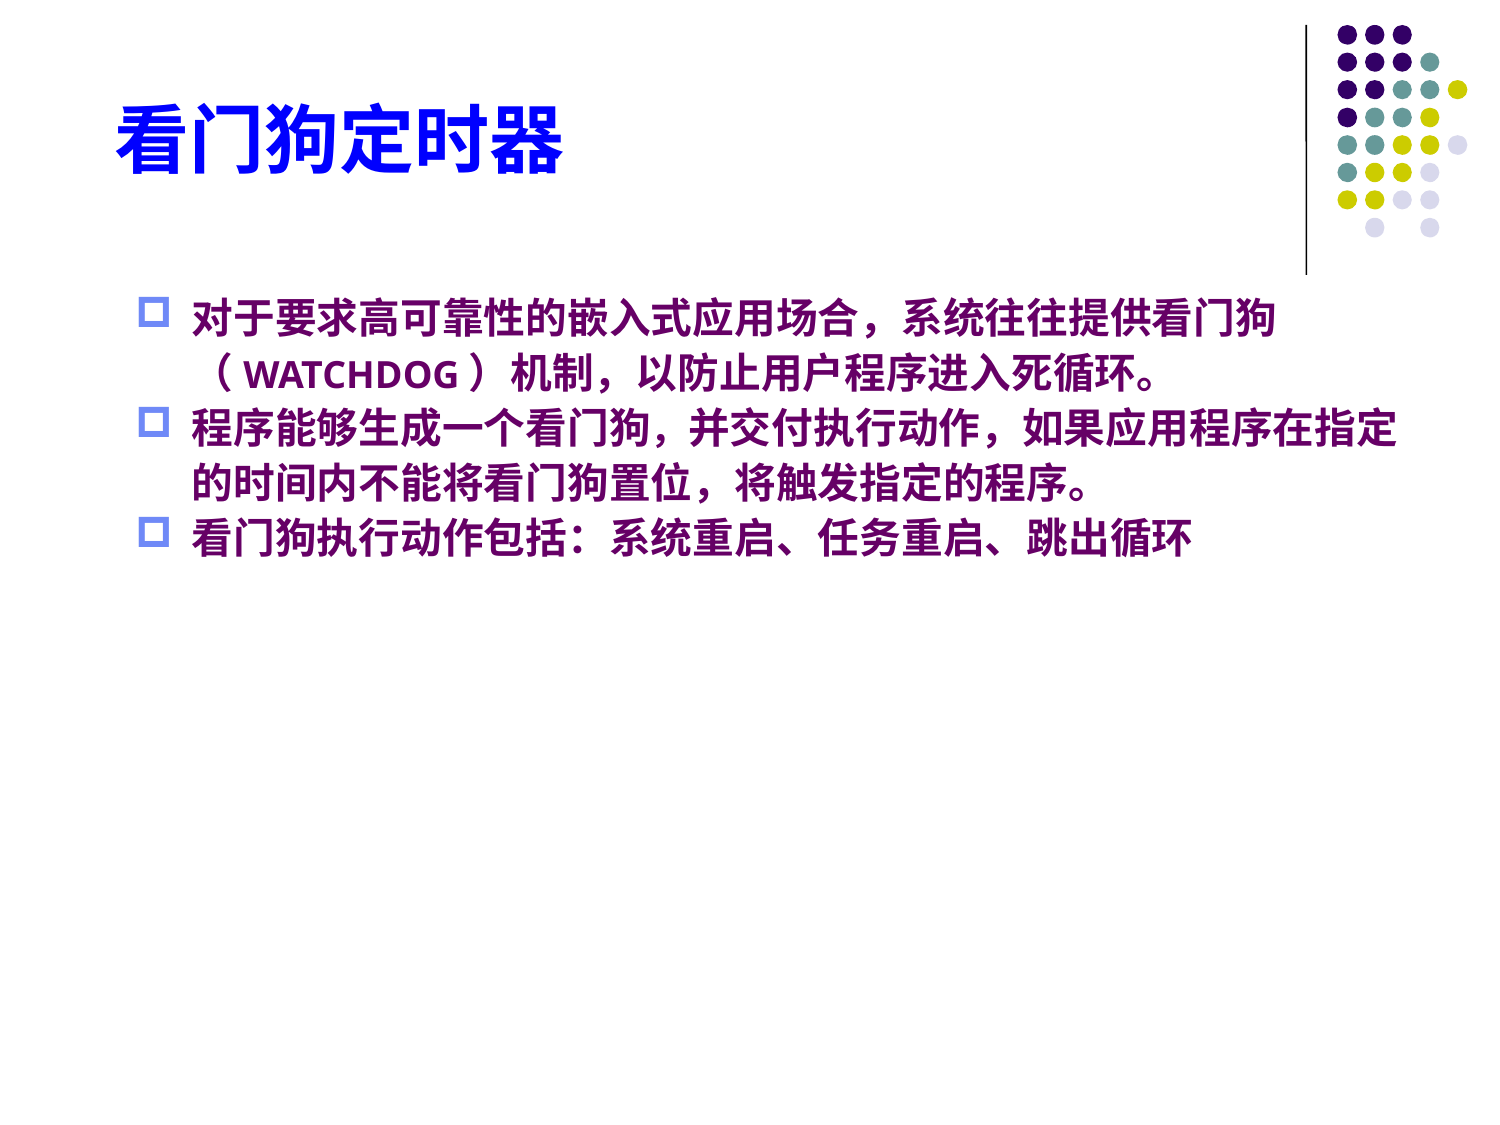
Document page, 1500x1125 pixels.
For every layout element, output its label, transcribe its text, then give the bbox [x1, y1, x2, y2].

text_box 看门狗定时器 [100, 54, 1451, 191]
text_box 对于要求高可靠性的嵌入式应用场合，系统往往提供看门狗（WATCHDOG）机制，以防止用户程序进入死循环。 程序能够生成一个看门狗，并交付执行动作，如果应用程序在指定的时间内不能将看门狗置位，将触发指定的程序。 看门狗执行动作包括：系统重启、任务重启、跳出循环 [120, 279, 1424, 610]
